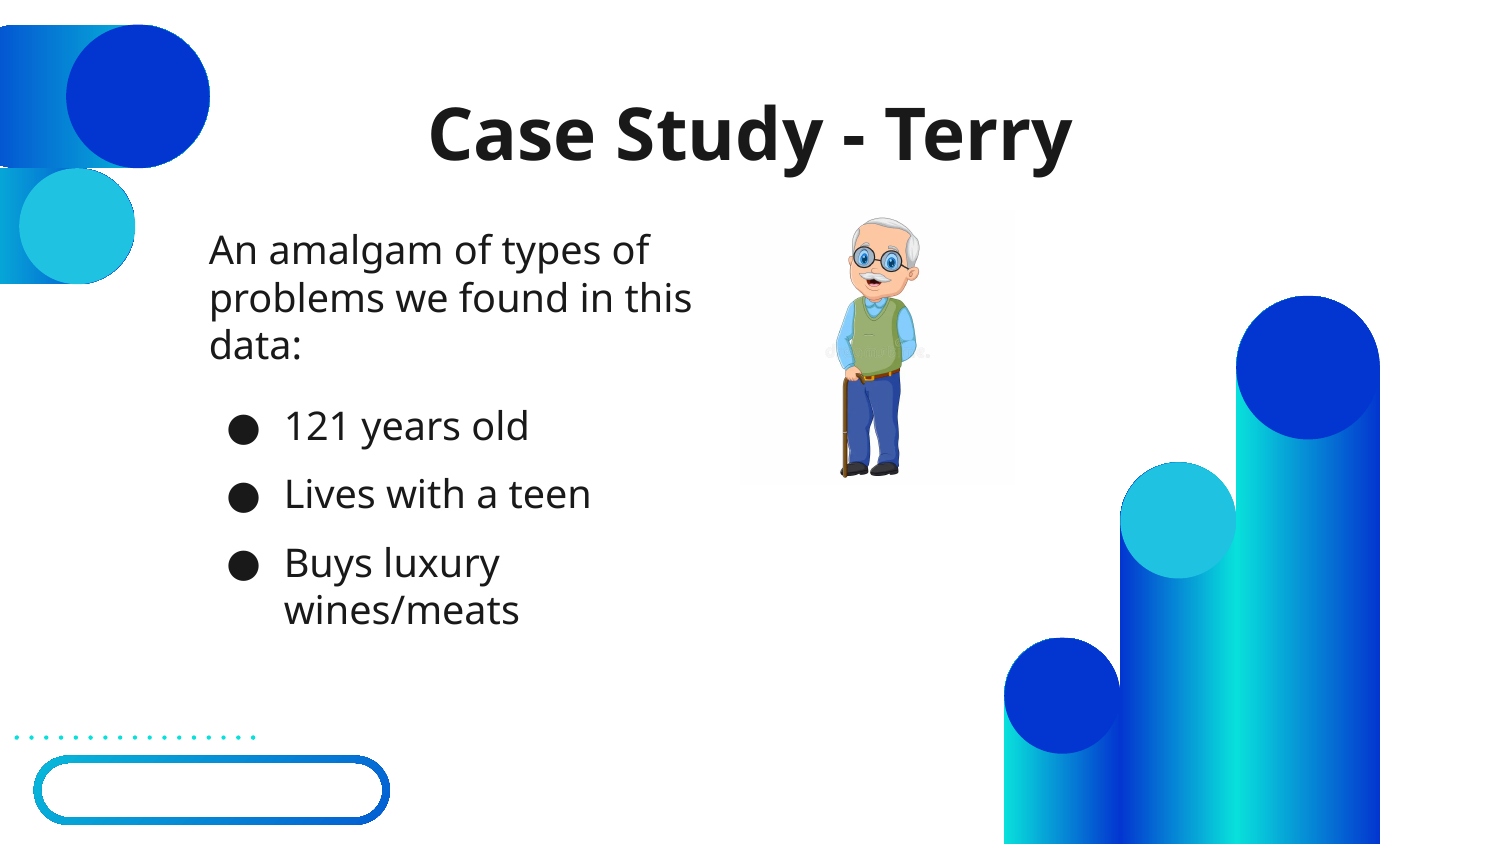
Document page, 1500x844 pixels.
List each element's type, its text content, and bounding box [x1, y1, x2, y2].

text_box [0, 24, 210, 169]
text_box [0, 167, 136, 285]
subtitle An amalgam of types of problems we found in this data: 121 years old Lives with a teen Buys luxury wines/meats [193, 210, 750, 715]
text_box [1003, 295, 1380, 844]
title Case Study - Terry [215, 72, 1383, 167]
picture [740, 210, 1015, 485]
